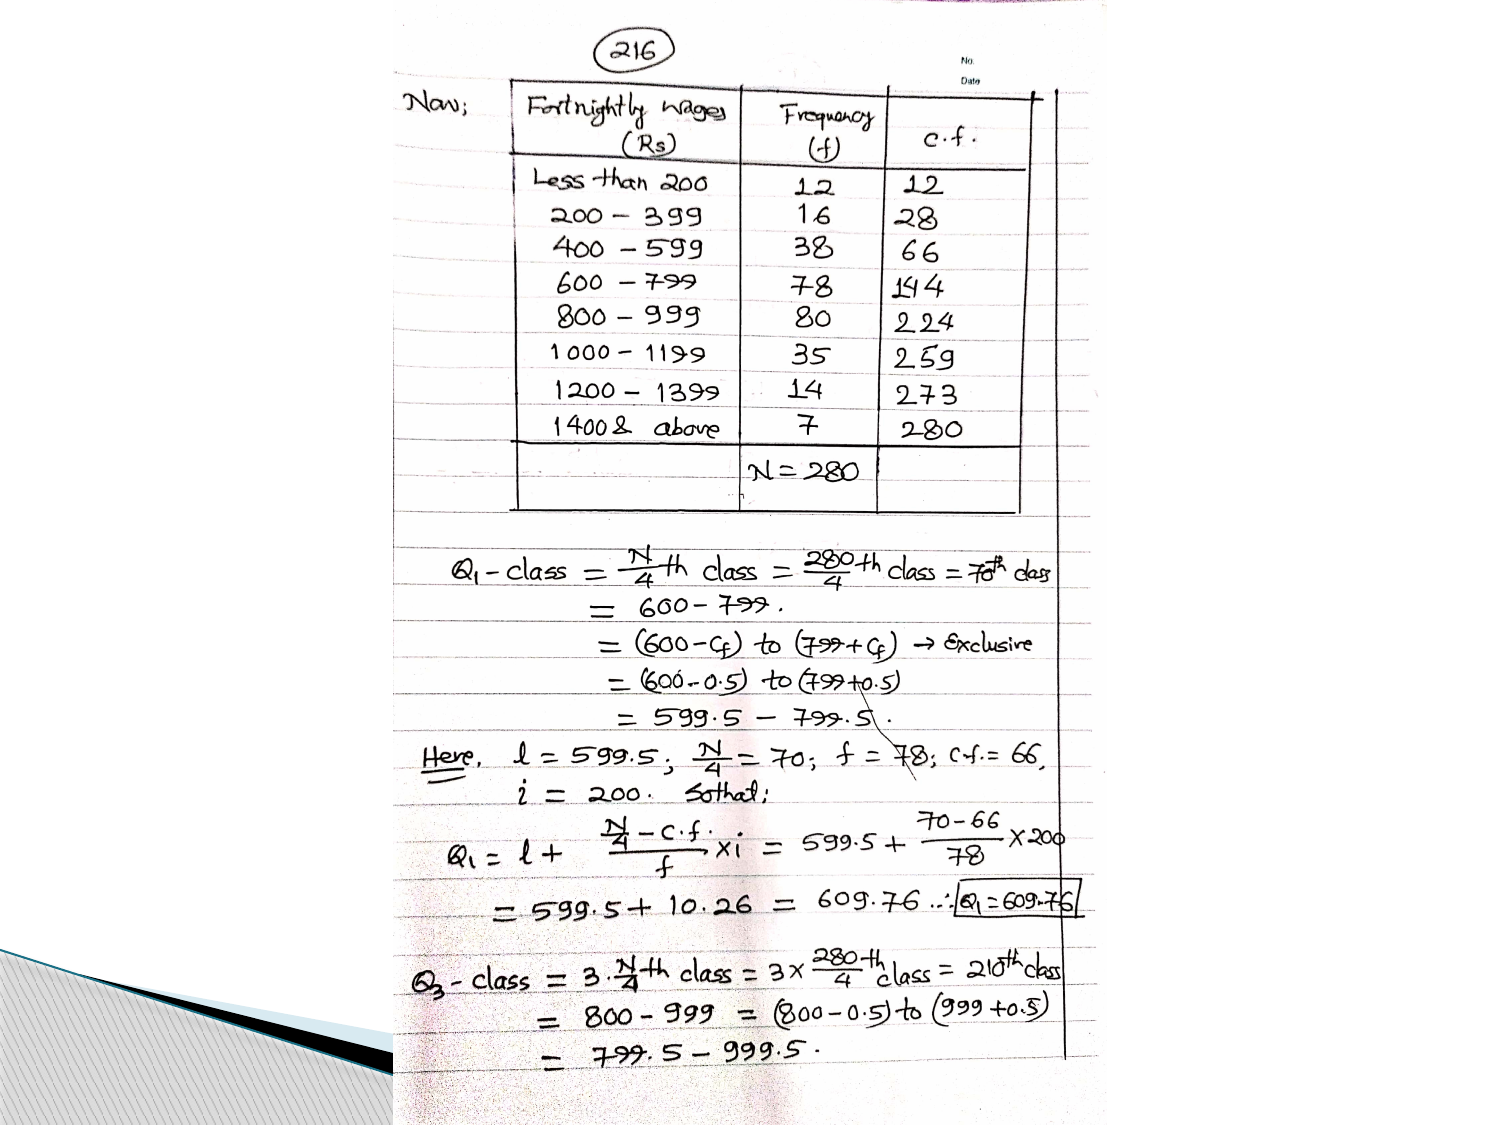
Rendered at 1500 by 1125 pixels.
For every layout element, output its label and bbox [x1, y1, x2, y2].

picture [392, 0, 1108, 1125]
